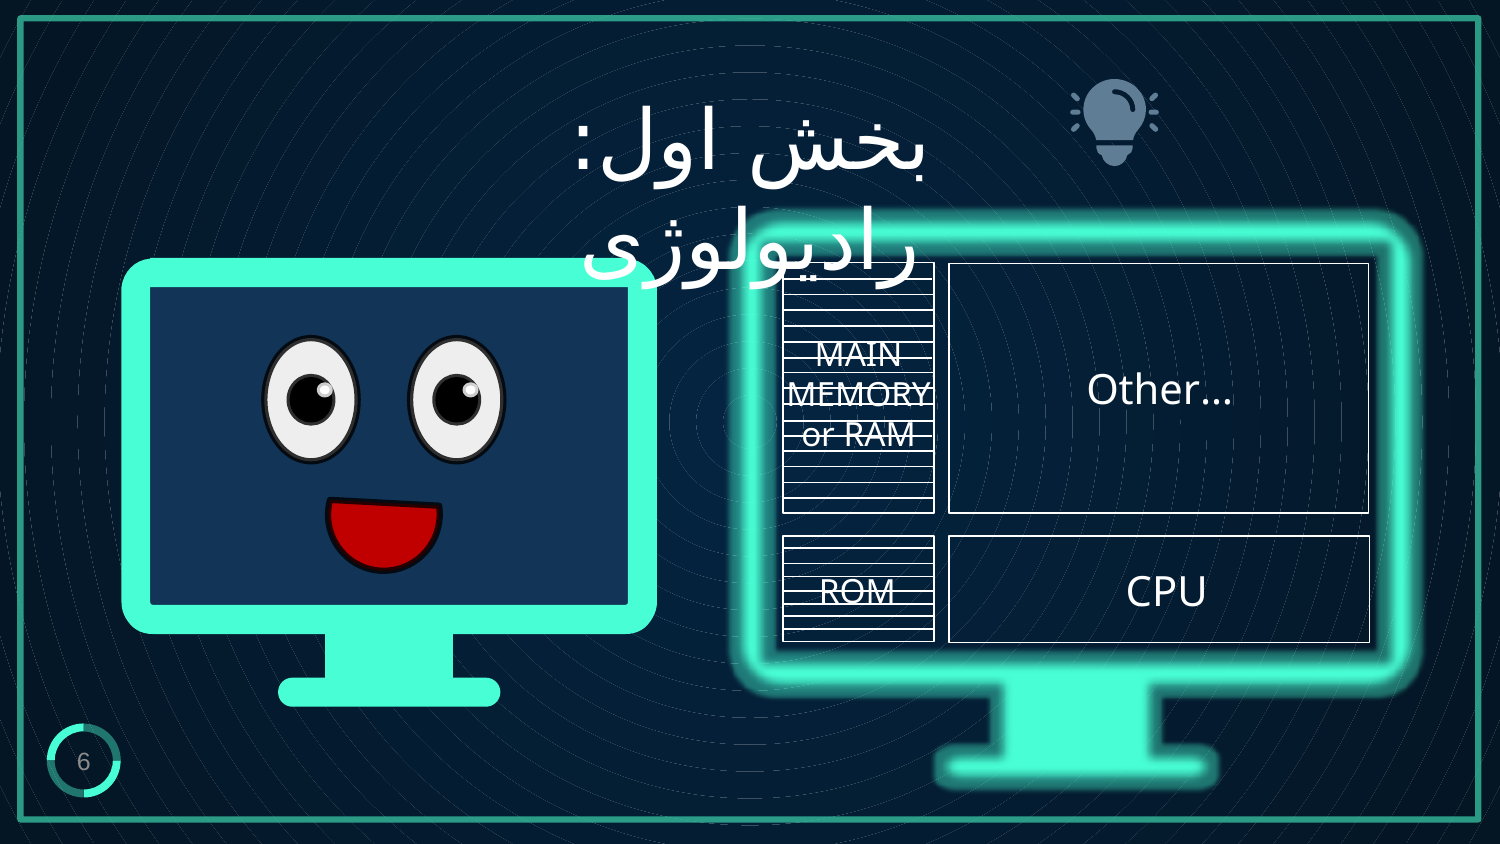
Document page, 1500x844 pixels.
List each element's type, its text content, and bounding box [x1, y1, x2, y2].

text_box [733, 213, 1419, 786]
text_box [121, 257, 658, 707]
text_box بخش اول: رادیولوژی [374, 78, 1125, 294]
slide_number 6 [46, 723, 121, 798]
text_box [1069, 78, 1160, 167]
